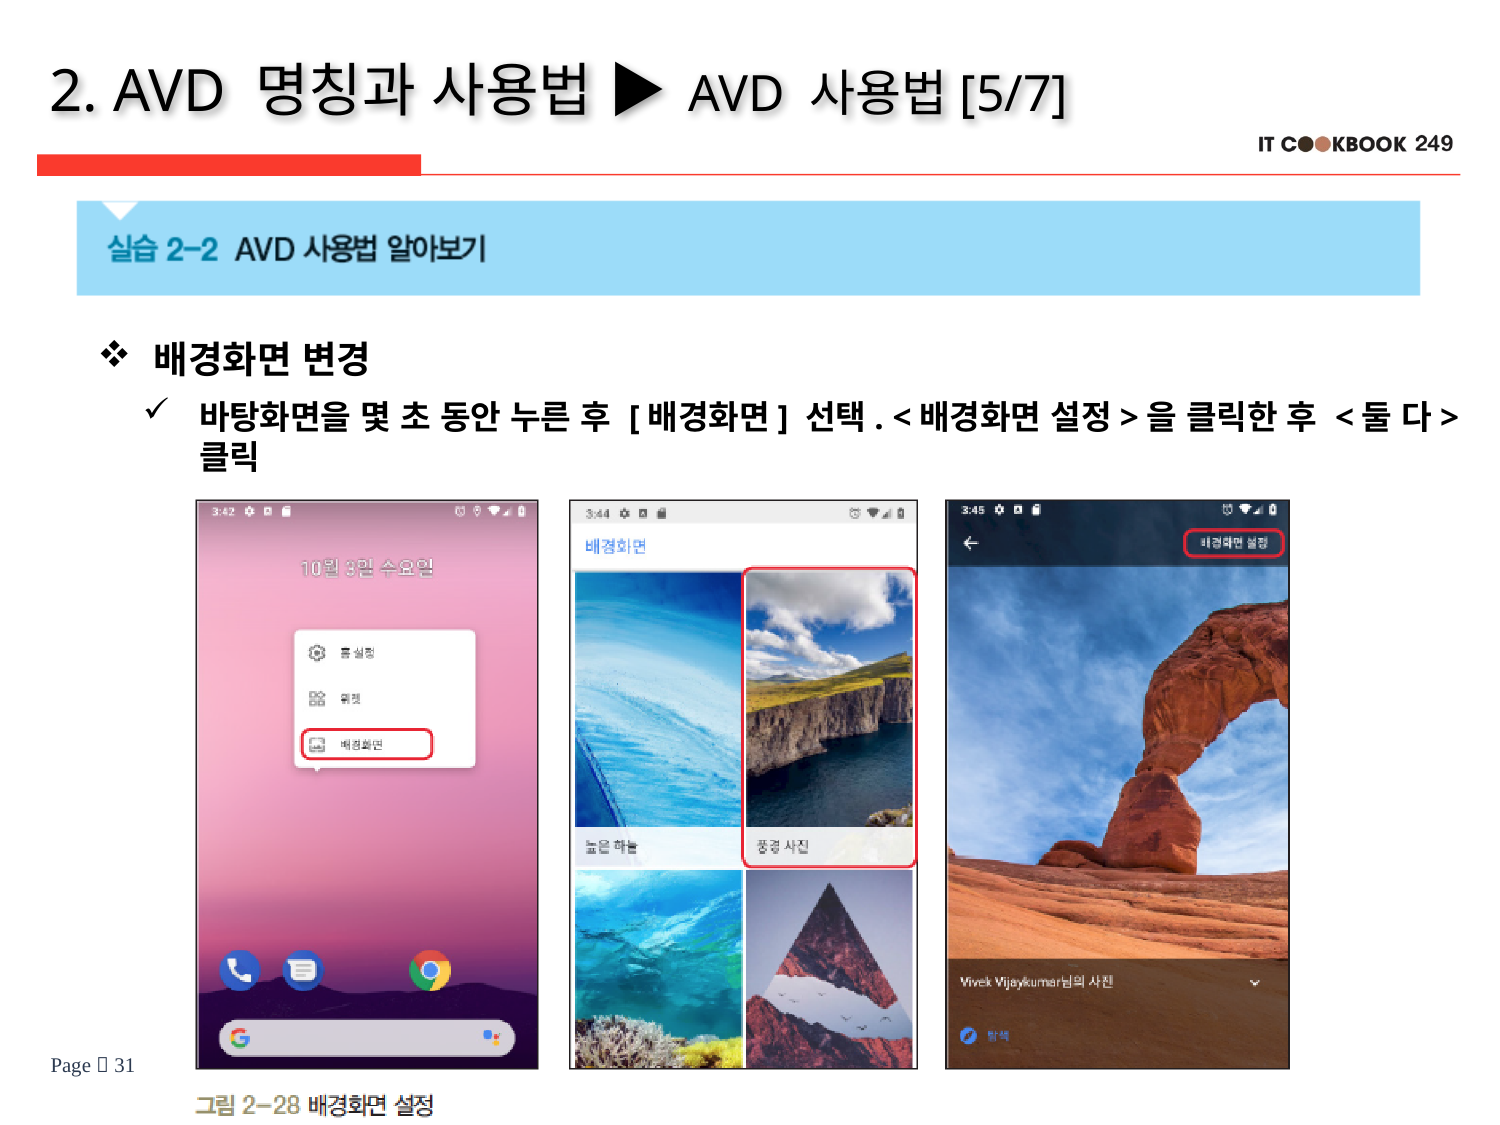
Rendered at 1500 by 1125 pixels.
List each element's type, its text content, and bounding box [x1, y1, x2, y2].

list 배경화면 변경 바탕화면을 몇 초 동안 누른 후 [배경화면] 선택. <배경화면 설정>을 클릭한 후 <둘 다> 클릭 [54, 335, 1500, 1051]
title 2. AVD 명칭과 사용법 ▶ AVD 사용법[5/7] [48, 53, 1448, 161]
picture [74, 197, 1422, 299]
picture [1218, 120, 1464, 164]
picture [184, 488, 1299, 1125]
